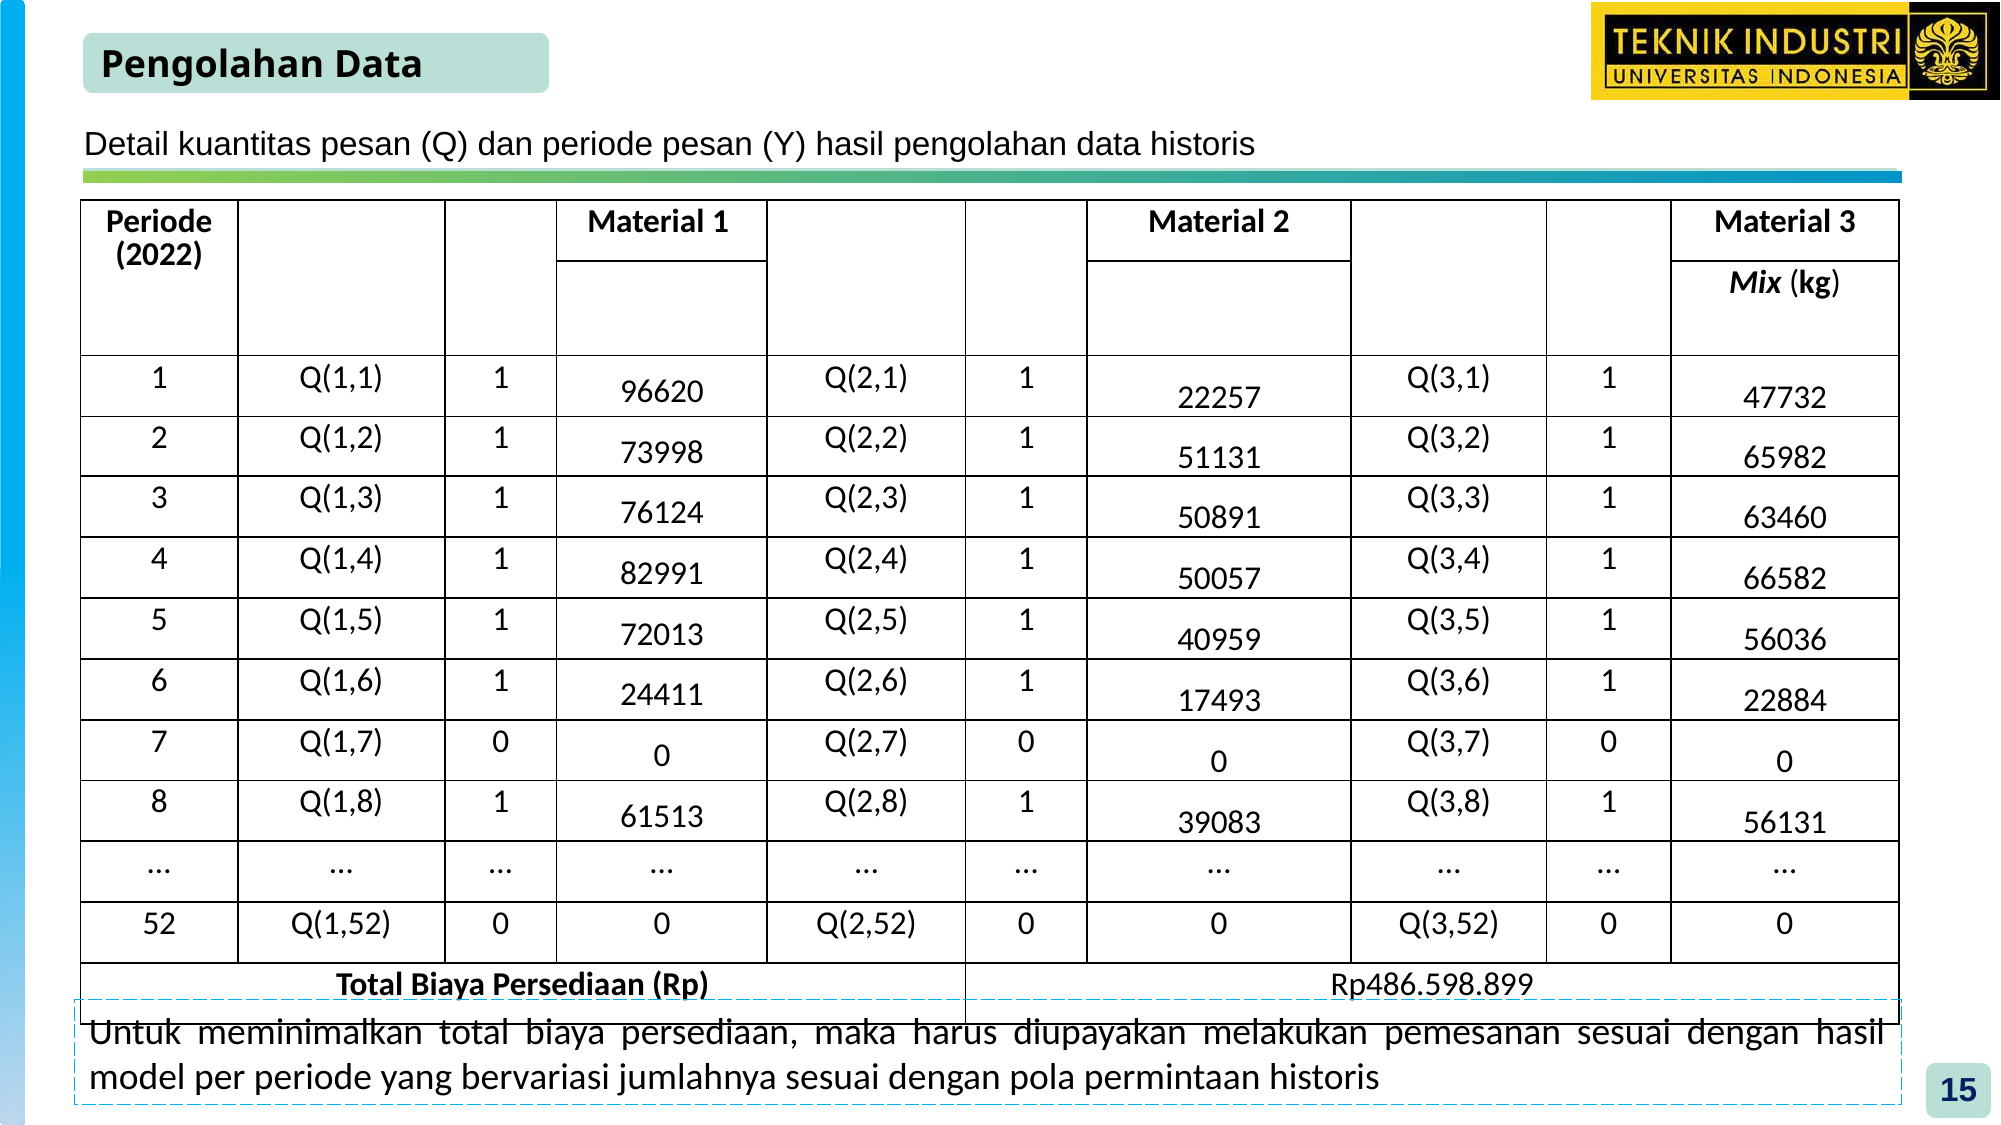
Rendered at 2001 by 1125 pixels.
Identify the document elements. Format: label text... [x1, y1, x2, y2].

picture [1591, 2, 2000, 100]
text_box [0, 0, 26, 1125]
text_box 15 [1891, 1060, 2000, 1116]
text_box [82, 171, 1903, 184]
text_box Detail kuantitas pesan (Q) dan periode pesan (Y) hasil pengolahan data historis [69, 119, 1960, 180]
text_box [1928, 1116, 1989, 1120]
text_box Pengolahan Data [81, 31, 551, 94]
text_box Untuk meminimalkan total biaya persediaan, maka harus diupayakan melakukan pemesanan sesuai dengan hasil model per periode yang bervariasi jumlahnya sesuai dengan pola permintaan historis [74, 999, 1902, 1105]
